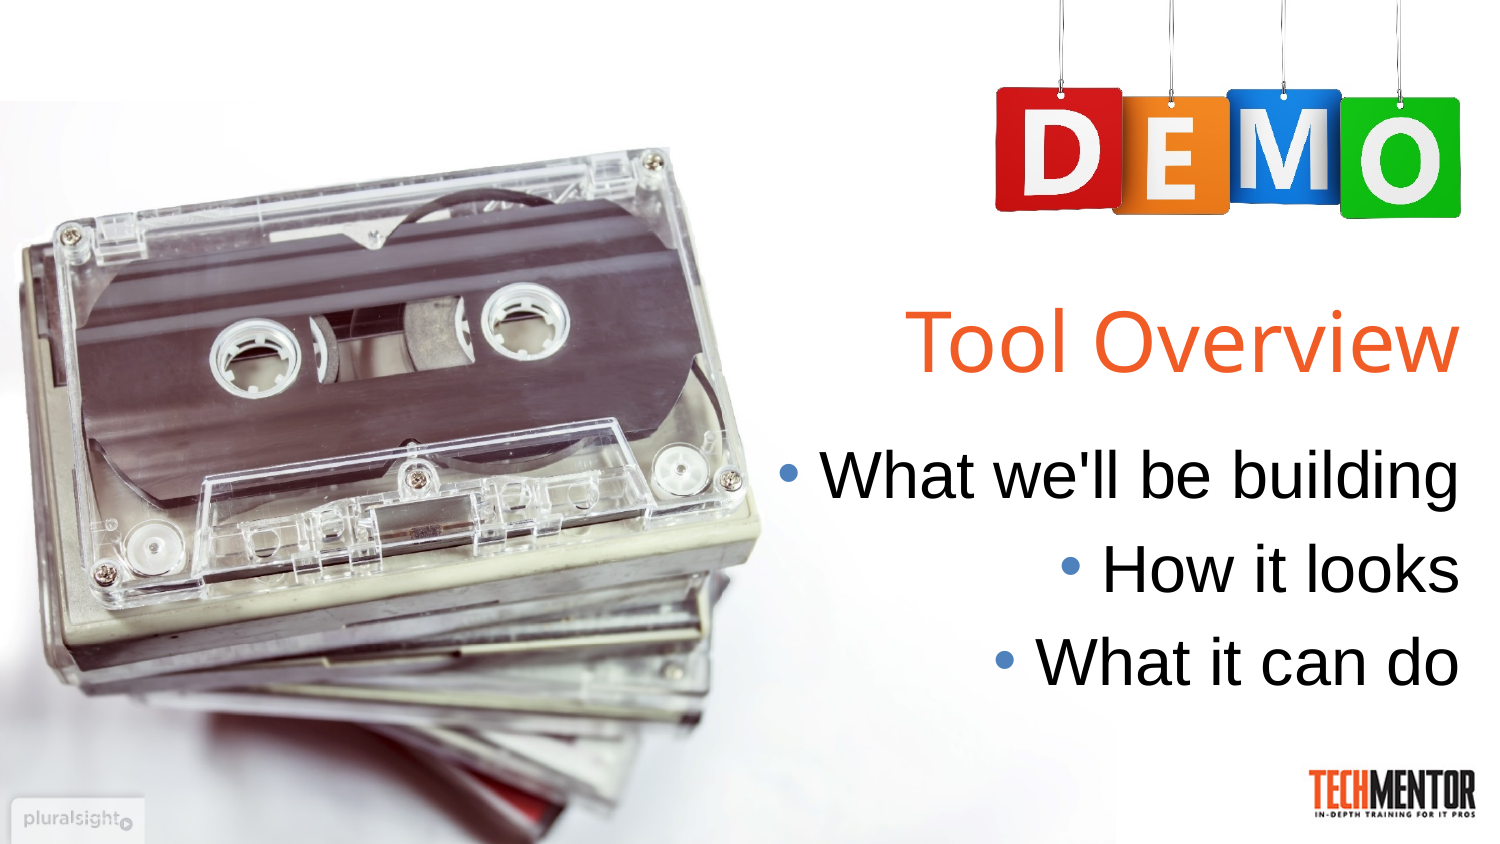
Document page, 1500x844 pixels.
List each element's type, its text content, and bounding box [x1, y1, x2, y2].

picture [0, 0, 1500, 844]
list What we'll be building How it looks What it can do [1120, 424, 1477, 719]
title Tool Overview [1120, 268, 1477, 410]
